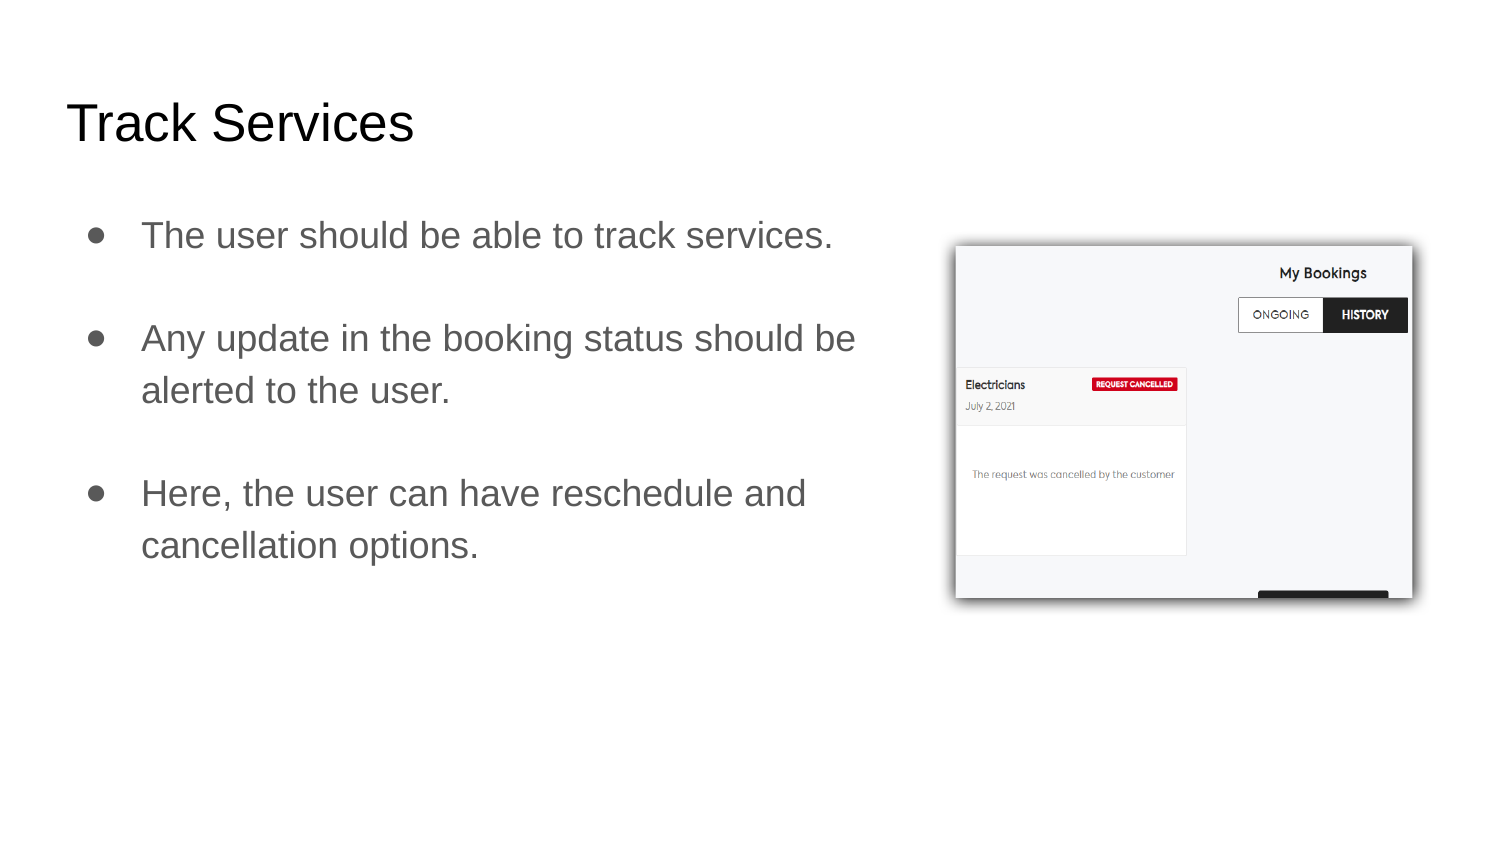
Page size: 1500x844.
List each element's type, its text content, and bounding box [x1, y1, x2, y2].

picture [955, 246, 1413, 598]
list The user should be able to track services. Any update in the booking status should be alerted to the user. Here, the user can have reschedule and cancellation options. [51, 189, 942, 750]
title Track Services [51, 72, 1449, 167]
